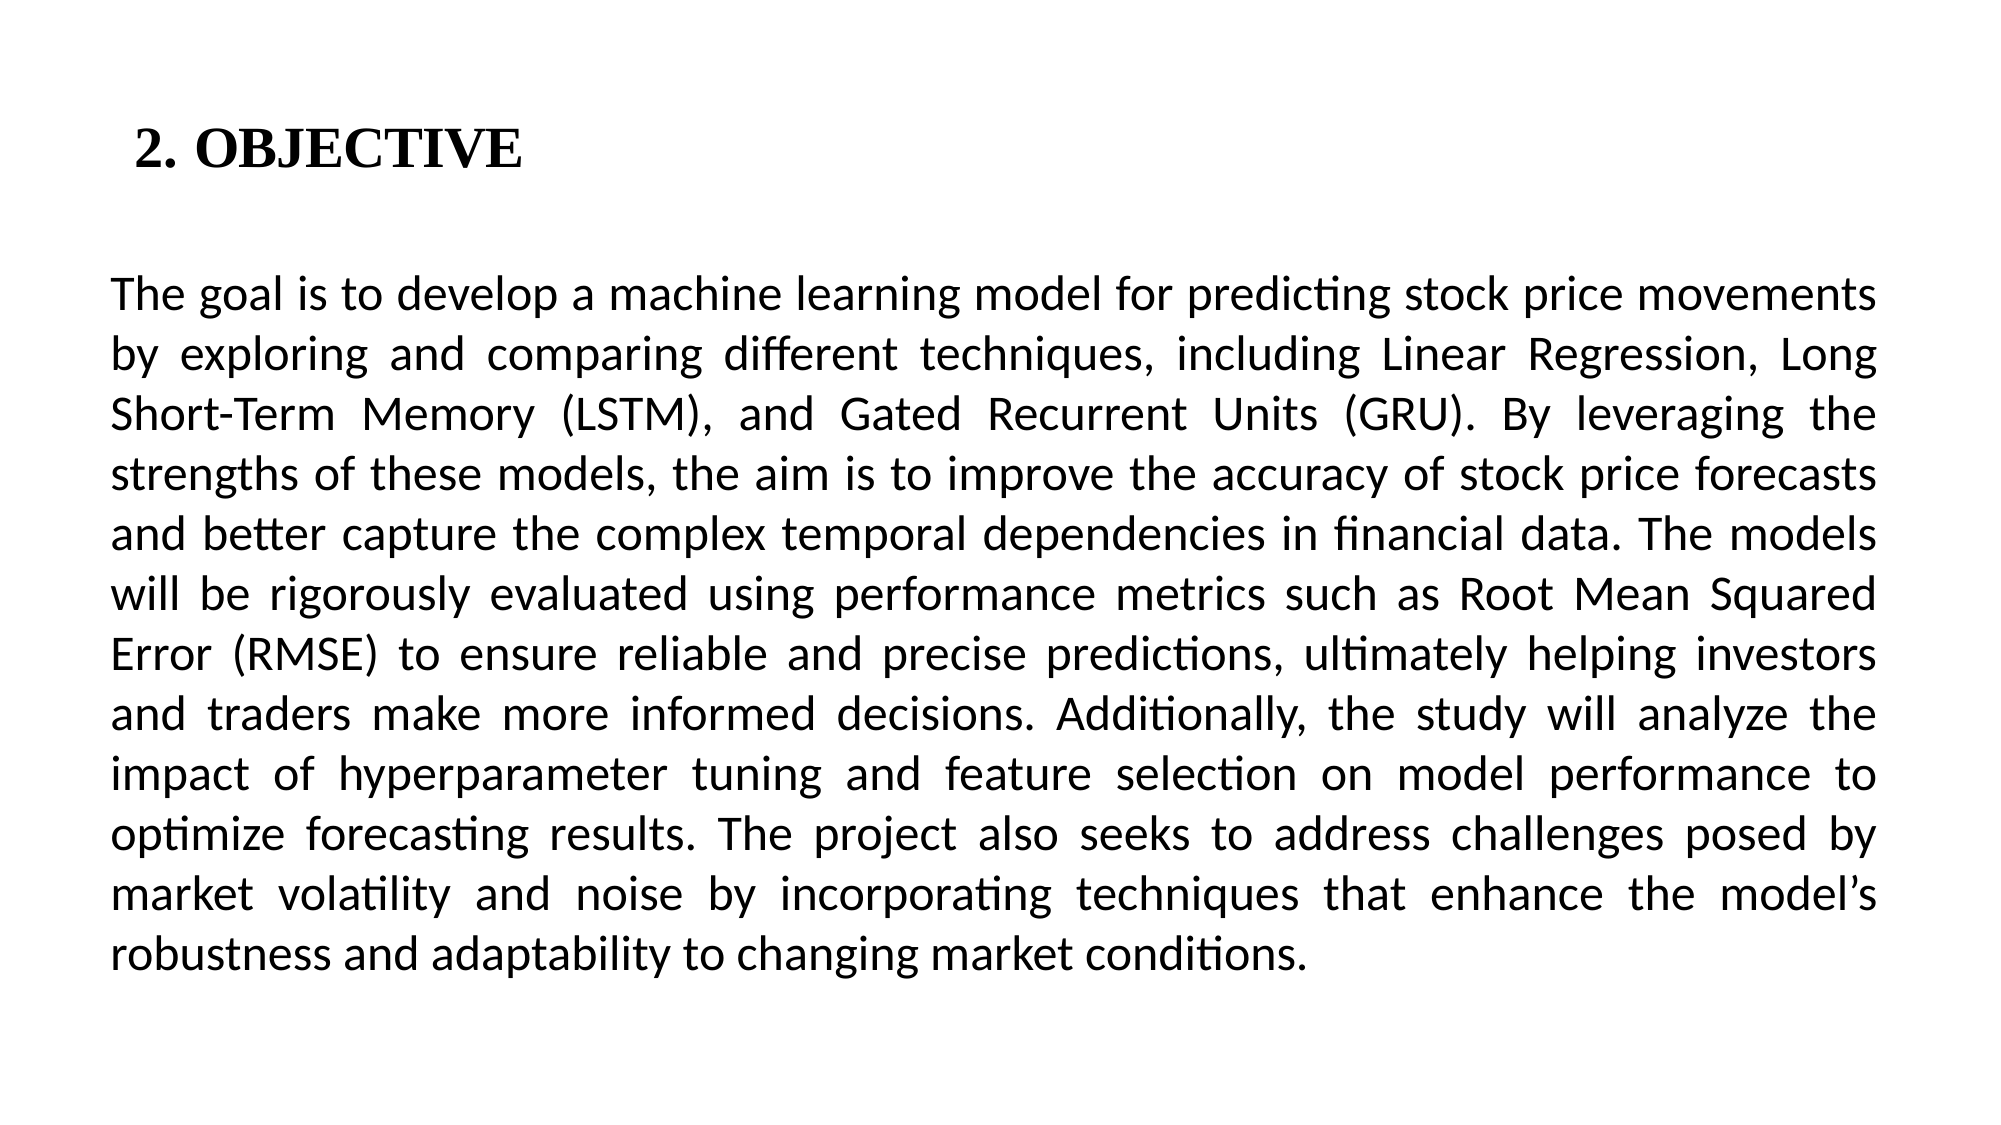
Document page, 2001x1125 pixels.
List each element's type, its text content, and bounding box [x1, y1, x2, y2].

text_box 2. OBJECTIVE [119, 101, 1120, 187]
text_box The goal is to develop a machine learning model for predicting stock price movements by exploring and comparing different techniques, including Linear Regression, Long Short-Term Memory (LSTM), and Gated Recurrent Units (GRU). By leveraging the strengths of these models, the aim is to improve the accuracy of stock price forecasts and better capture the complex temporal dependencies in financial data. The models will be rigorously evaluated using performance metrics such as Root Mean Squared Error (RMSE) to ensure reliable and precise predictions, ultimately helping investors and traders make more informed decisions. Additionally, the study will analyze the impact of hyperparameter tuning and feature selection on model performance to optimize forecasting results. The project also seeks to address challenges posed by market volatility and noise by incorporating techniques that enhance the model’s robustness and adaptability to changing market conditions. [93, 253, 1900, 1125]
